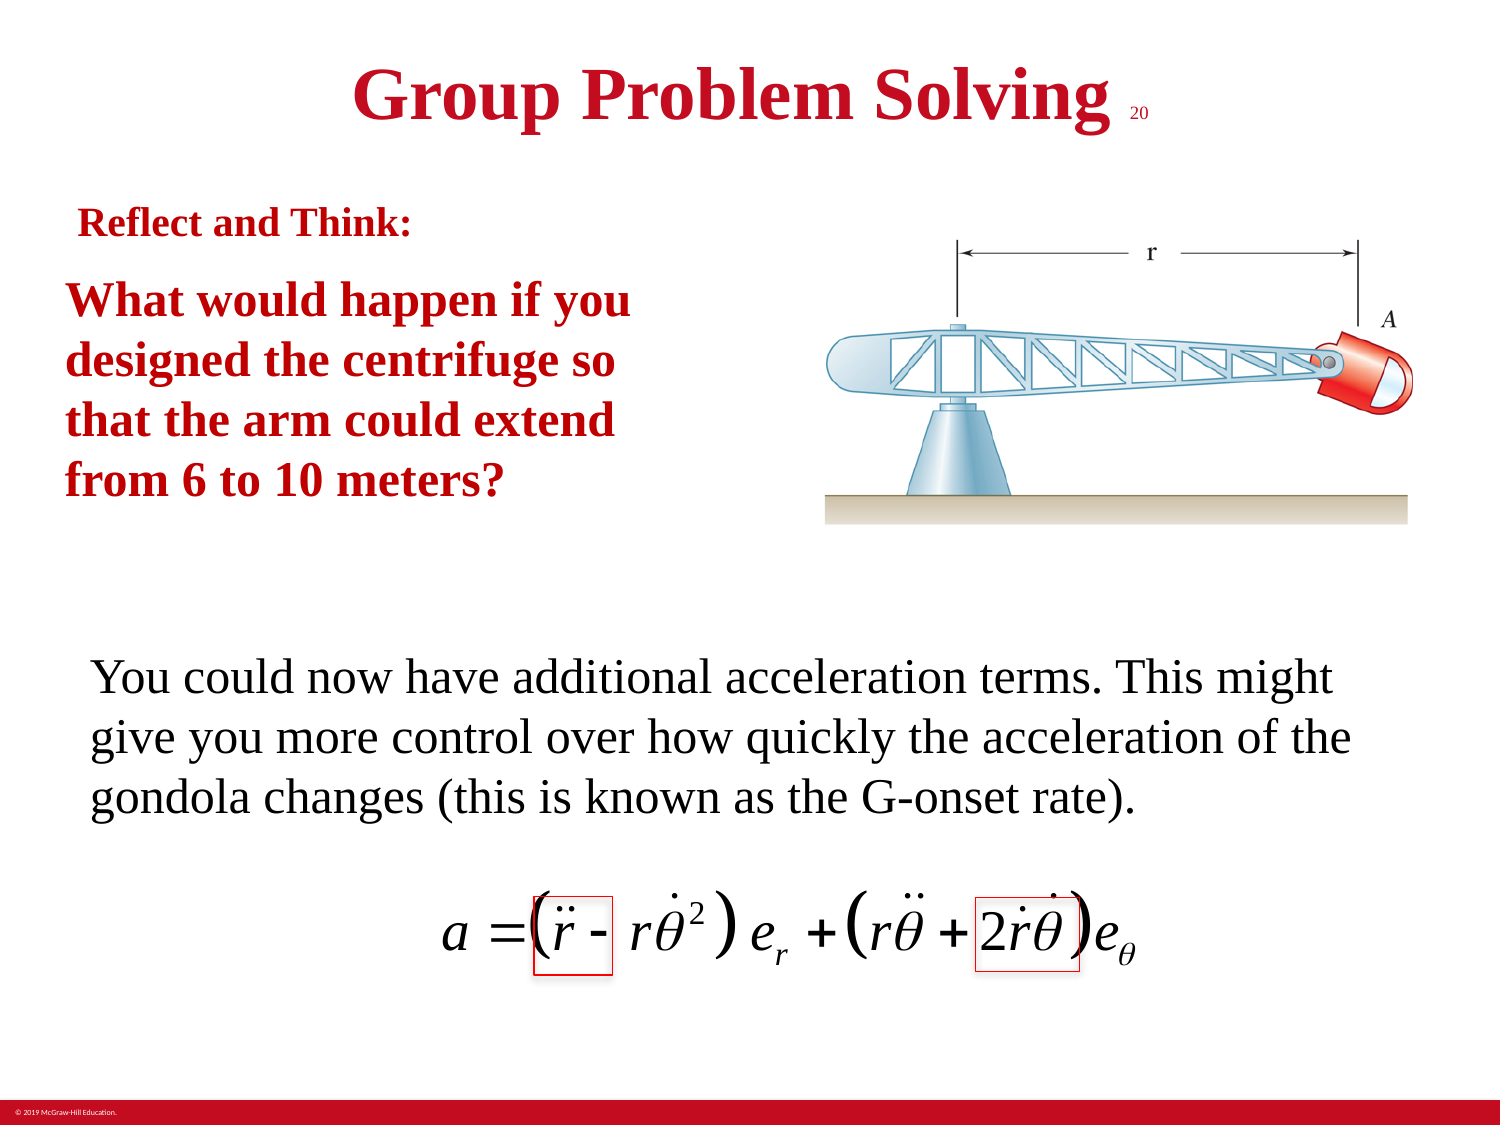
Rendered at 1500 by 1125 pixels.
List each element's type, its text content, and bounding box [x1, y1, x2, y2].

list What would happen if you designed the centrifuge so that the arm could extend from 6 to 10 meters? [50, 259, 663, 516]
title Group Problem Solving 20 [75, 37, 1425, 138]
list You could now have additional acceleration terms. This might give you more control over how quickly the acceleration of the gondola changes (this is known as the G-onset rate). [75, 636, 1425, 838]
picture [824, 239, 1413, 526]
list Reflect and Think: [62, 187, 463, 259]
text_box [432, 883, 1146, 990]
